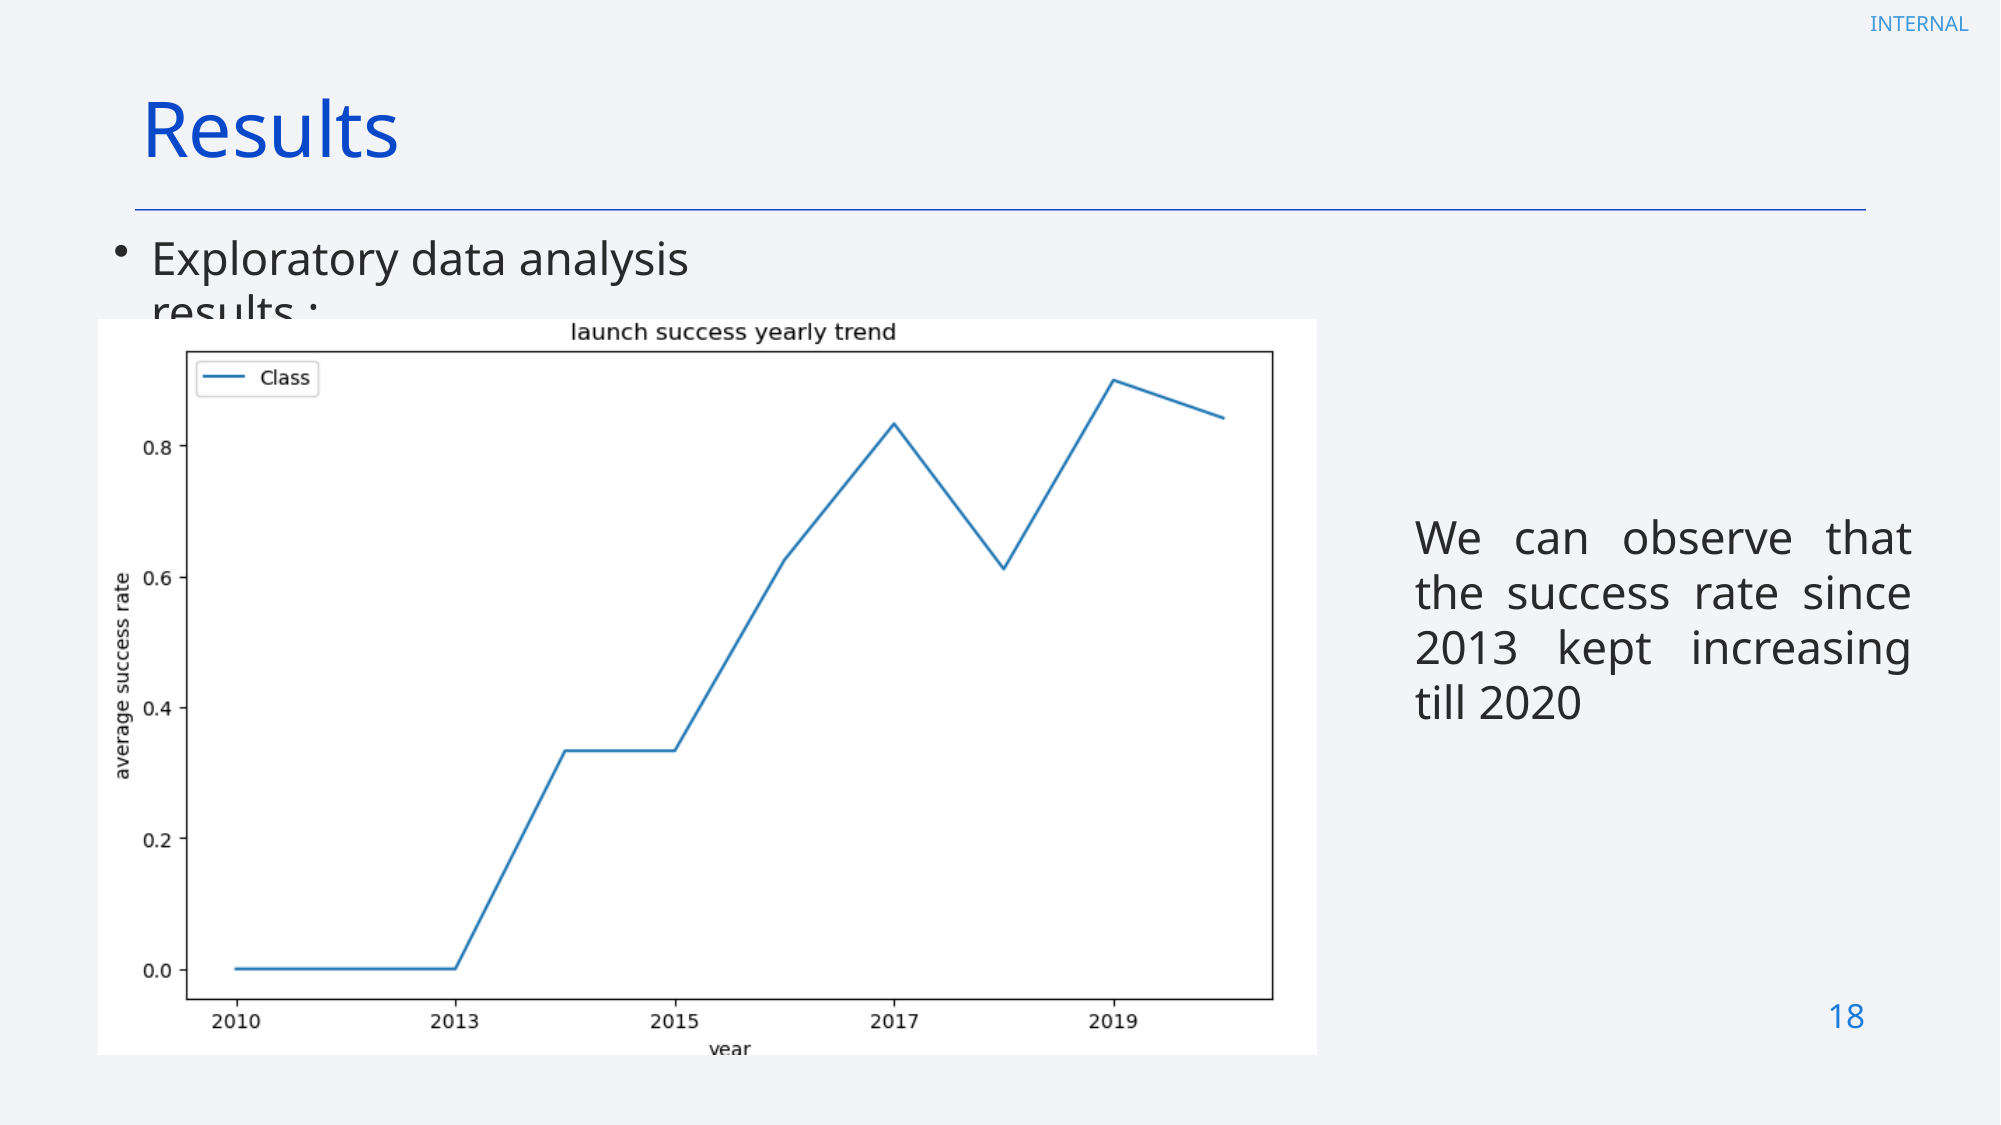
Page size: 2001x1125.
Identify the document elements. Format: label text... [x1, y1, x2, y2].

title Results [139, 78, 1861, 269]
picture [0, 0, 2000, 1125]
slide_number 18 [1821, 1001, 1873, 1125]
text_box We can observe that the success rate since 2013 kept increasing till 2020 [1412, 506, 1914, 729]
text_box Exploratory data analysis results : [111, 227, 840, 317]
